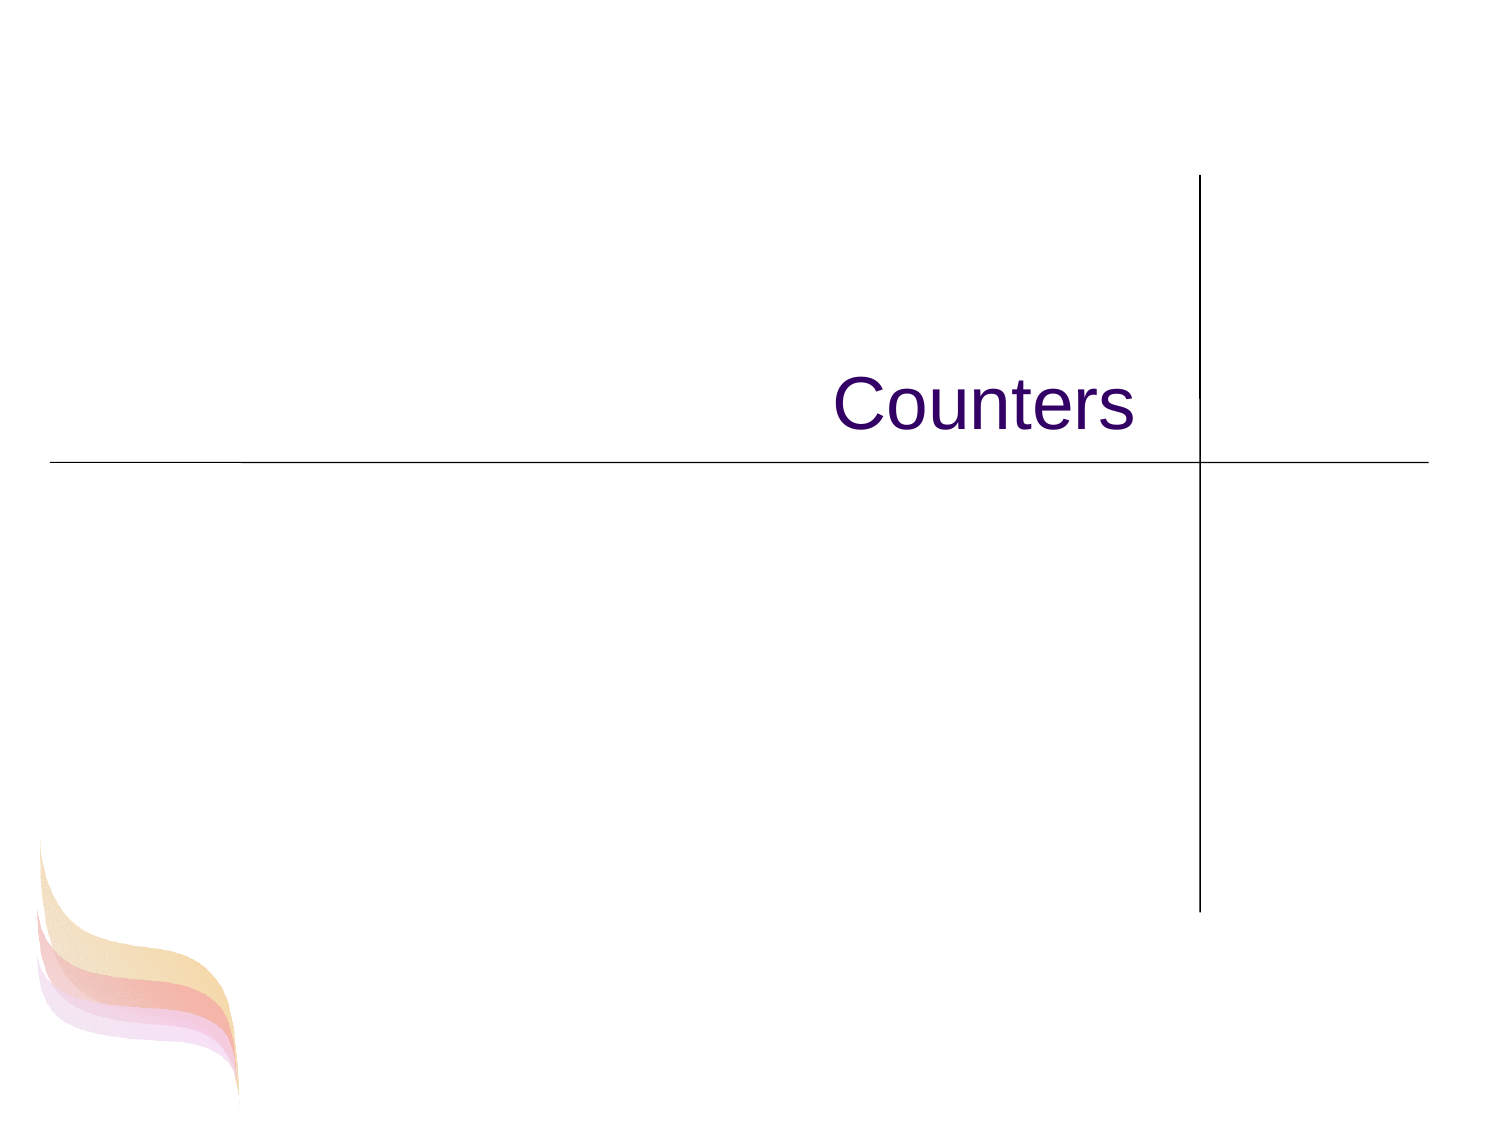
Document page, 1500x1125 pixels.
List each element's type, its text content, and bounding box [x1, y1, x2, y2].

title Counters [608, 326, 1152, 452]
picture [0, 0, 1500, 1125]
